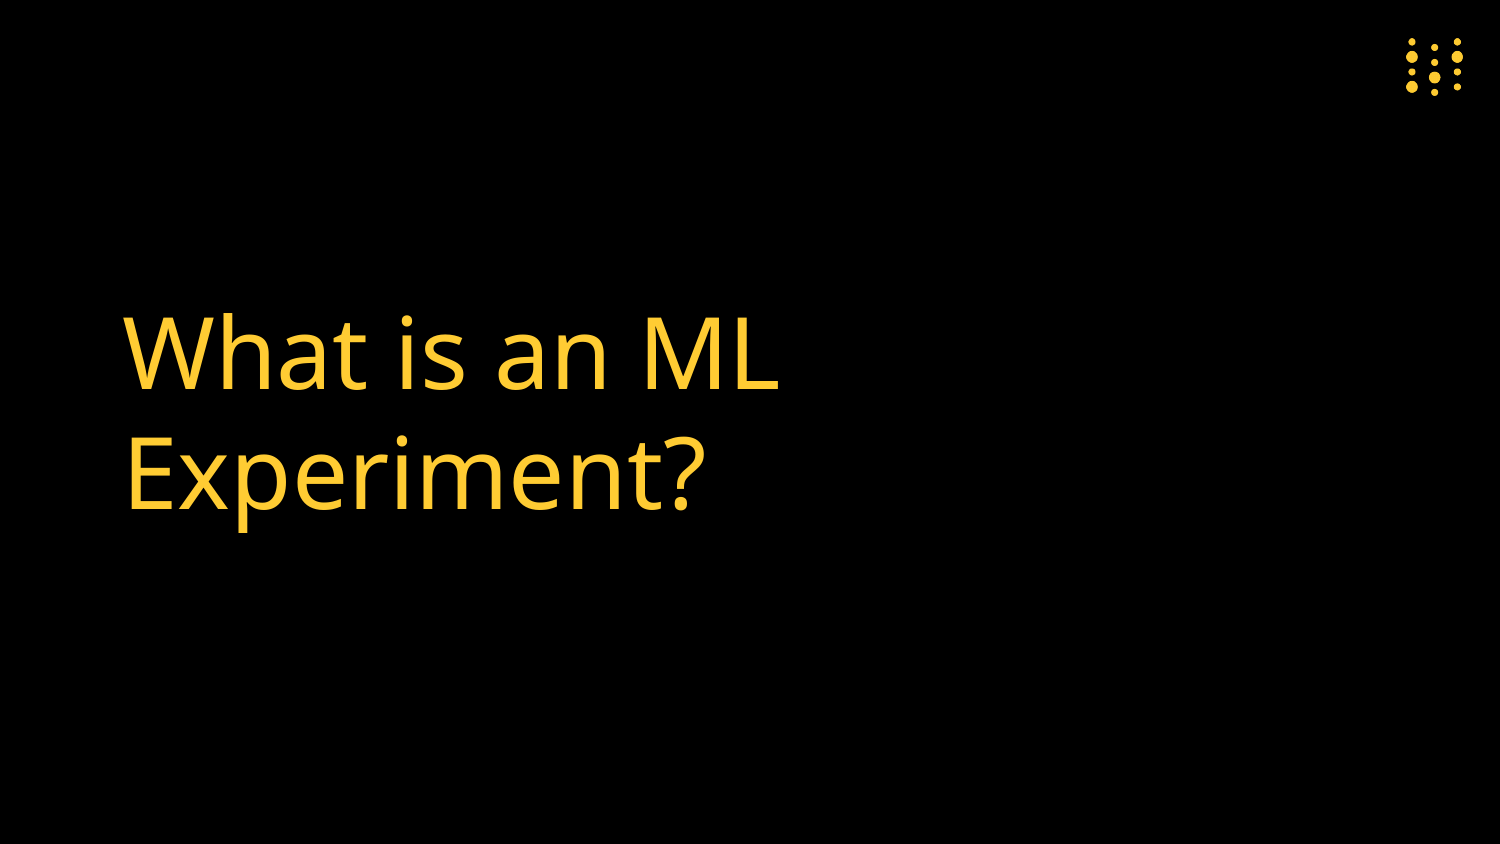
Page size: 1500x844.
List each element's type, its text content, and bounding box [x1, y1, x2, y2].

picture [1406, 38, 1463, 96]
title What is an ML Experiment? [107, 73, 1399, 745]
